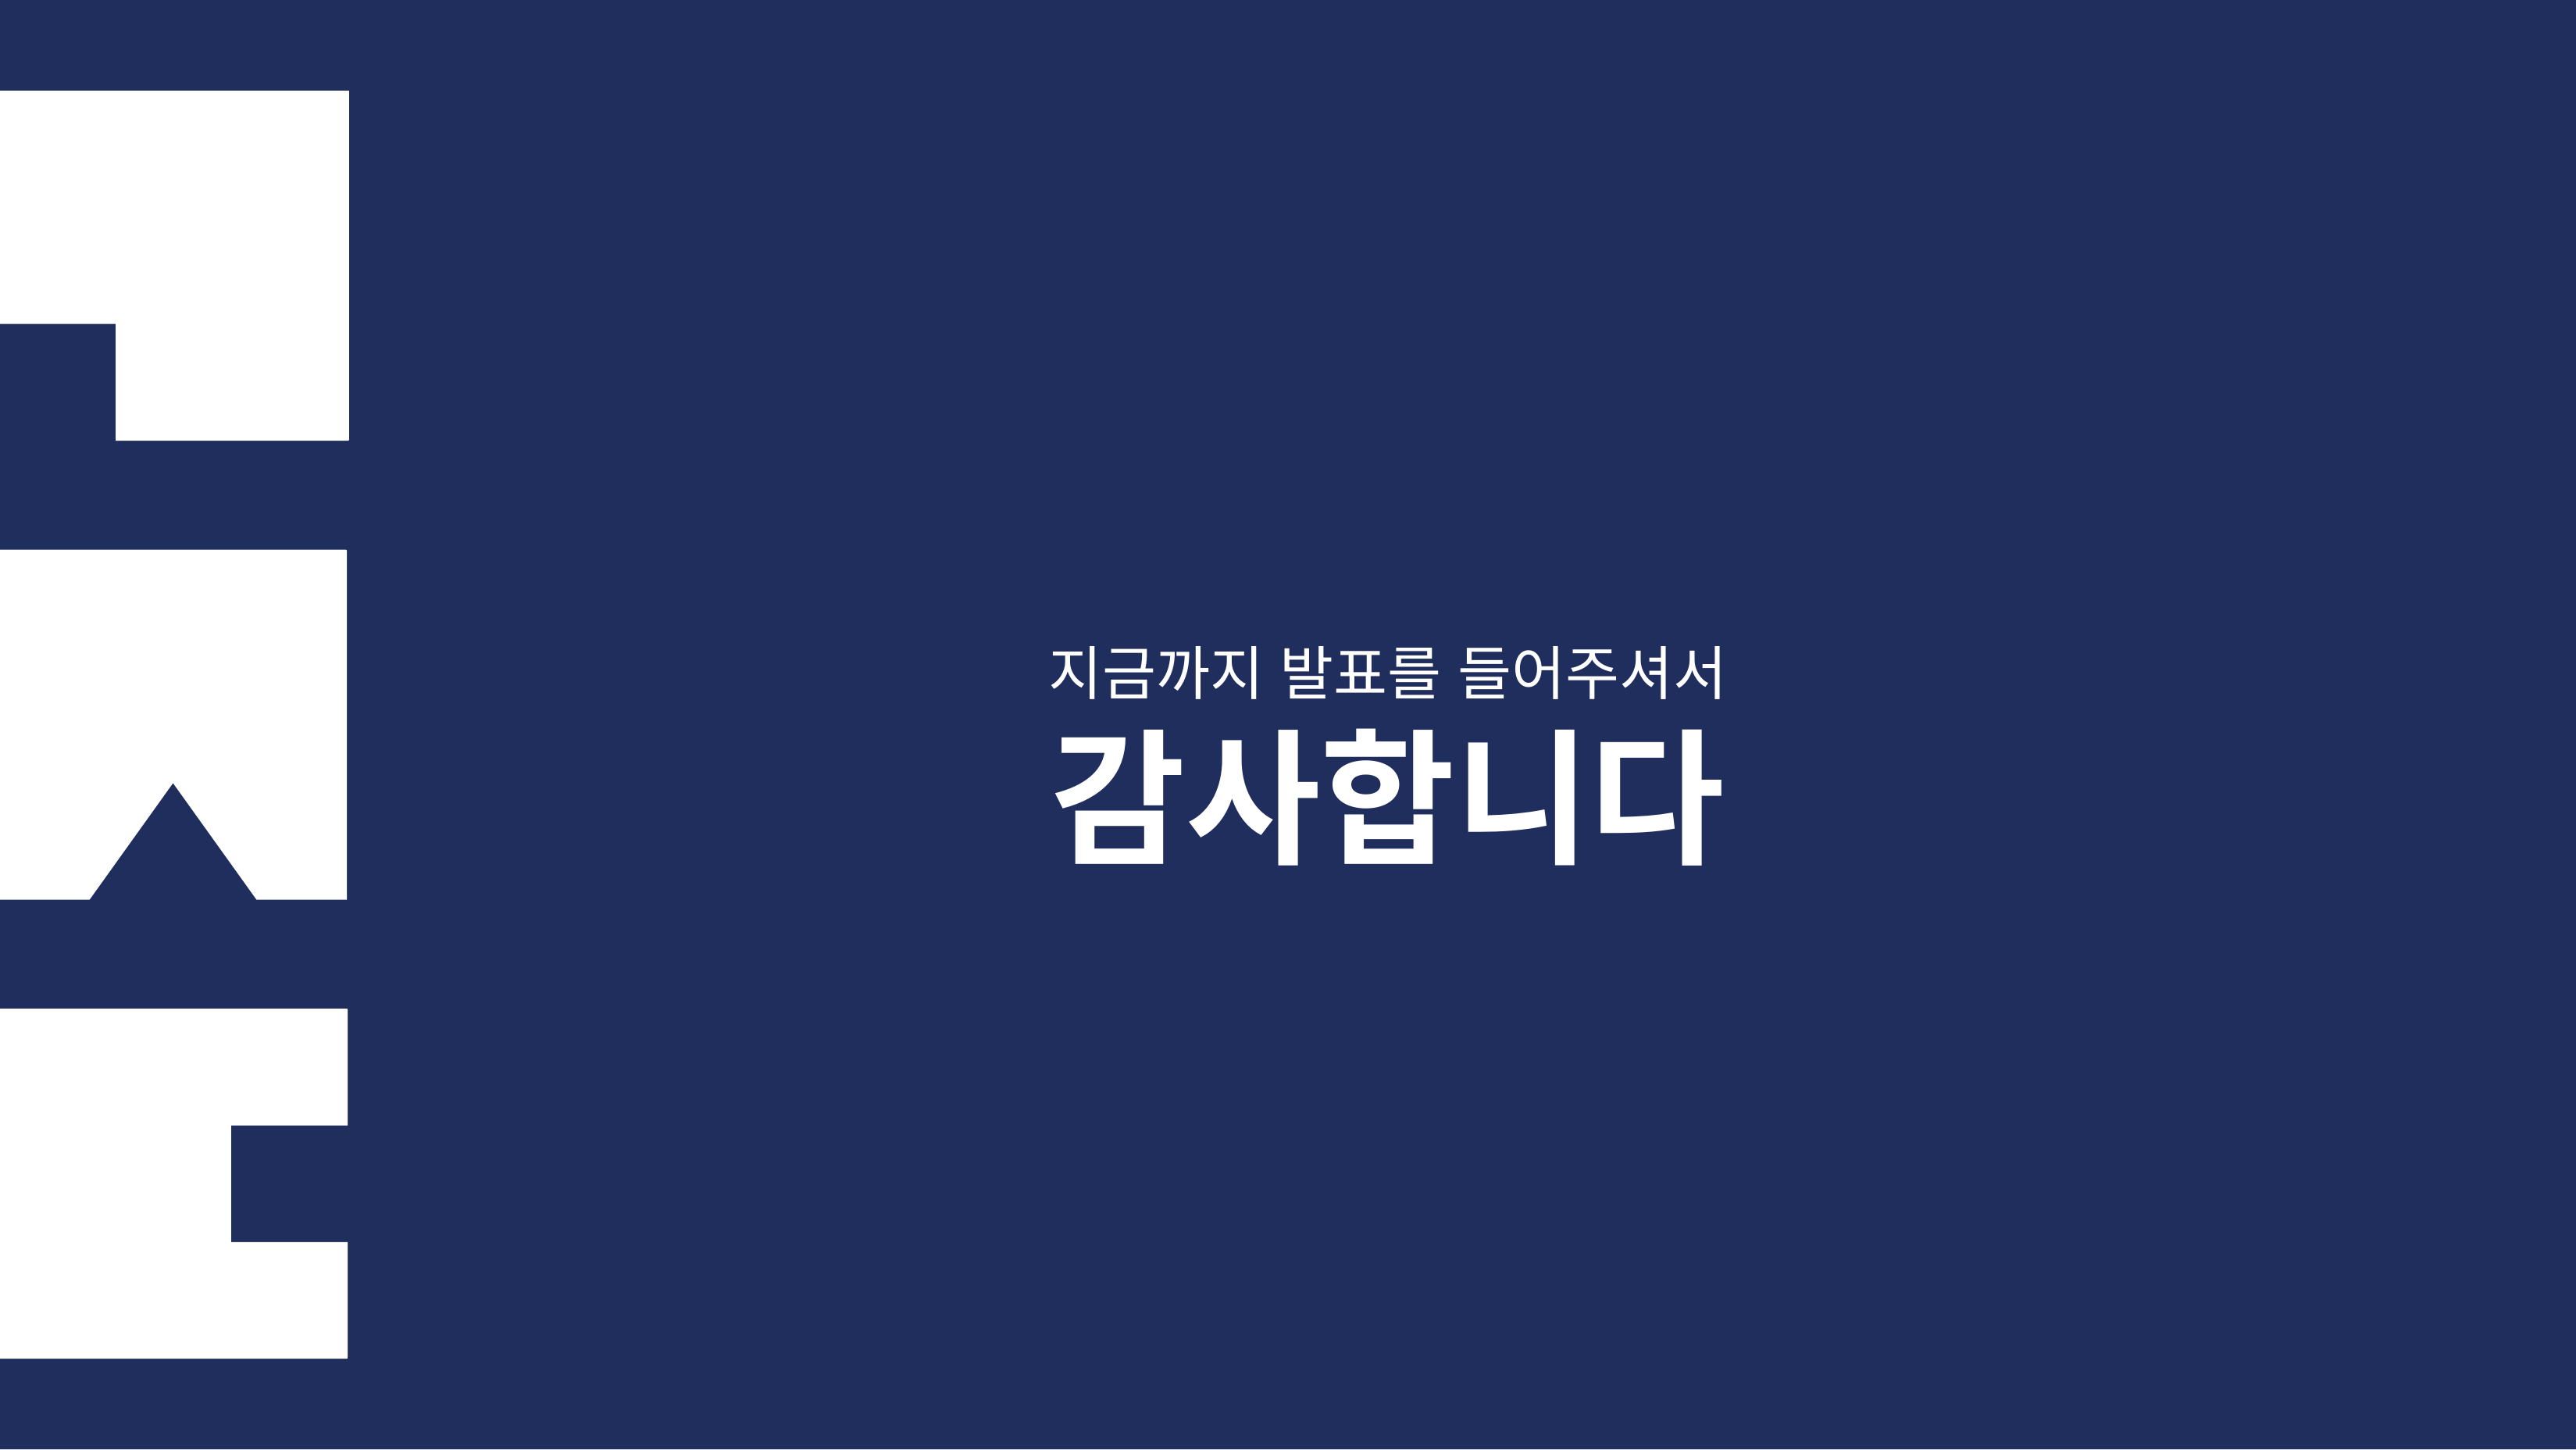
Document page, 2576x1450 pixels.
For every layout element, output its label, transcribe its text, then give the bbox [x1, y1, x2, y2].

text_box [0, 91, 349, 441]
text_box 지금까지 발표를 들어주셔서 감사합니다 [809, 630, 1967, 888]
text_box [0, 1009, 348, 1359]
text_box [0, 549, 348, 900]
text_box [0, 0, 2576, 1450]
